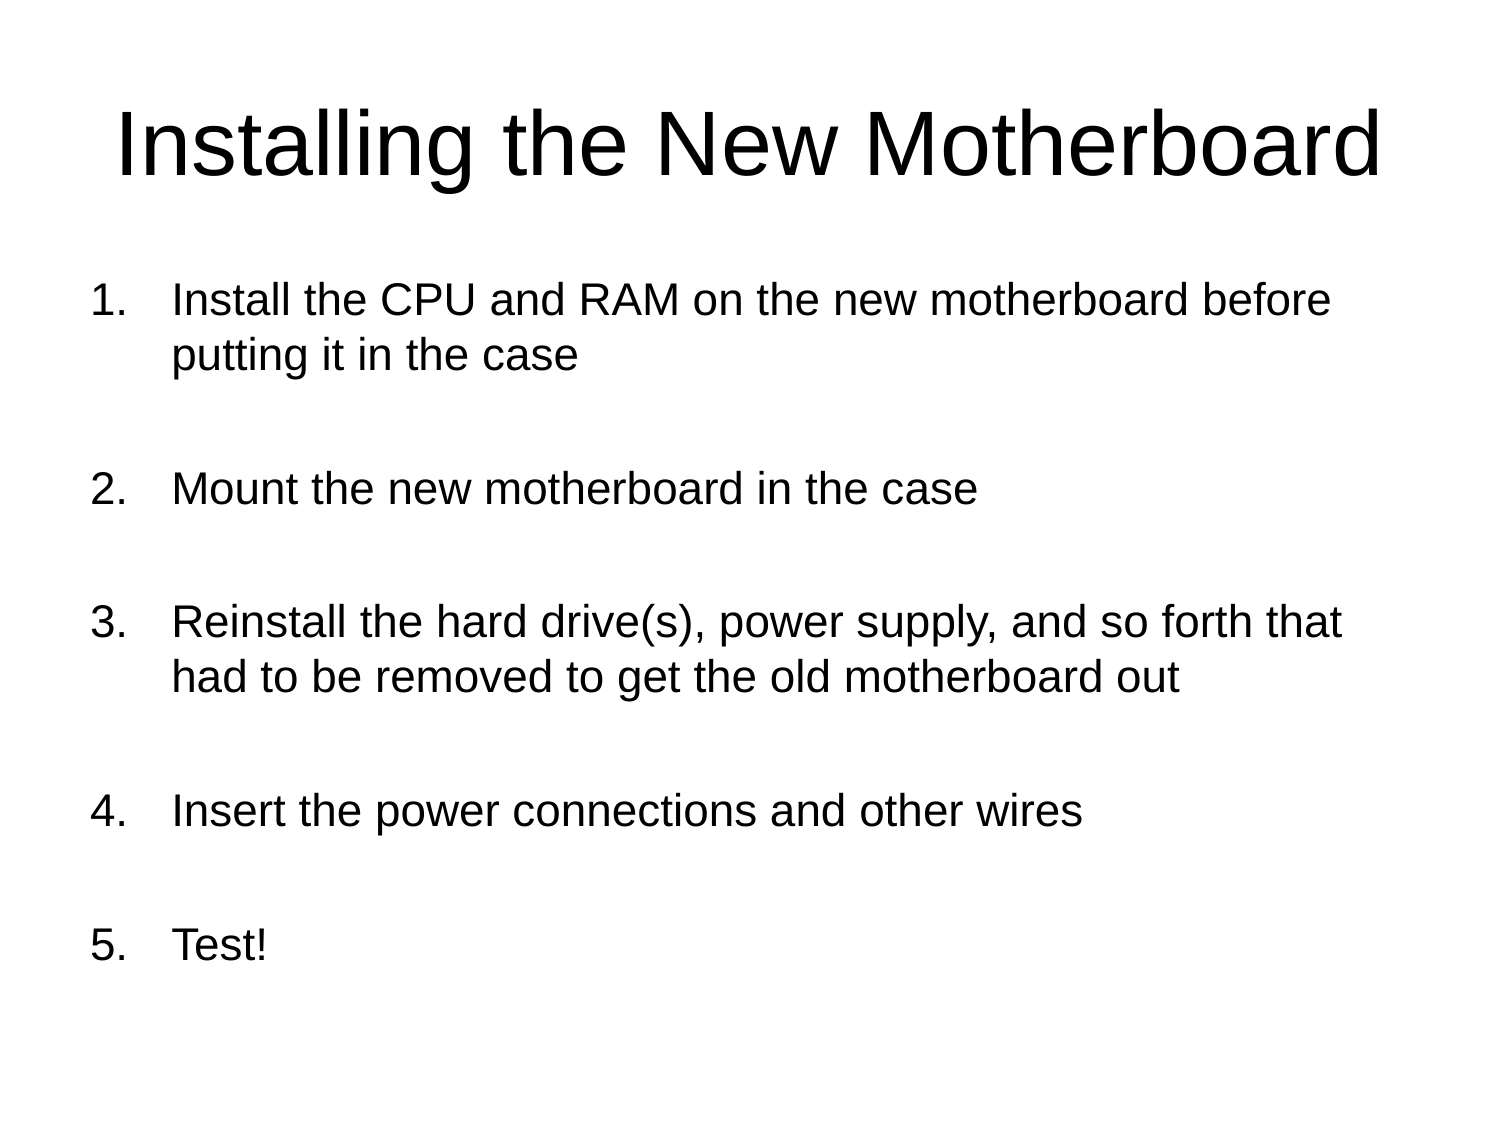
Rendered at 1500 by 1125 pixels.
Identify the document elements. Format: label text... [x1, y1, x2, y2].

title Installing the New Motherboard [75, 45, 1425, 233]
list Install the CPU and RAM on the new motherboard before putting it in the case Mount the new motherboard in the case Reinstall the hard drive(s), power supply, and so forth that had to be removed to get the old motherboard out Insert the power connections and other wires Test! [75, 262, 1425, 1005]
